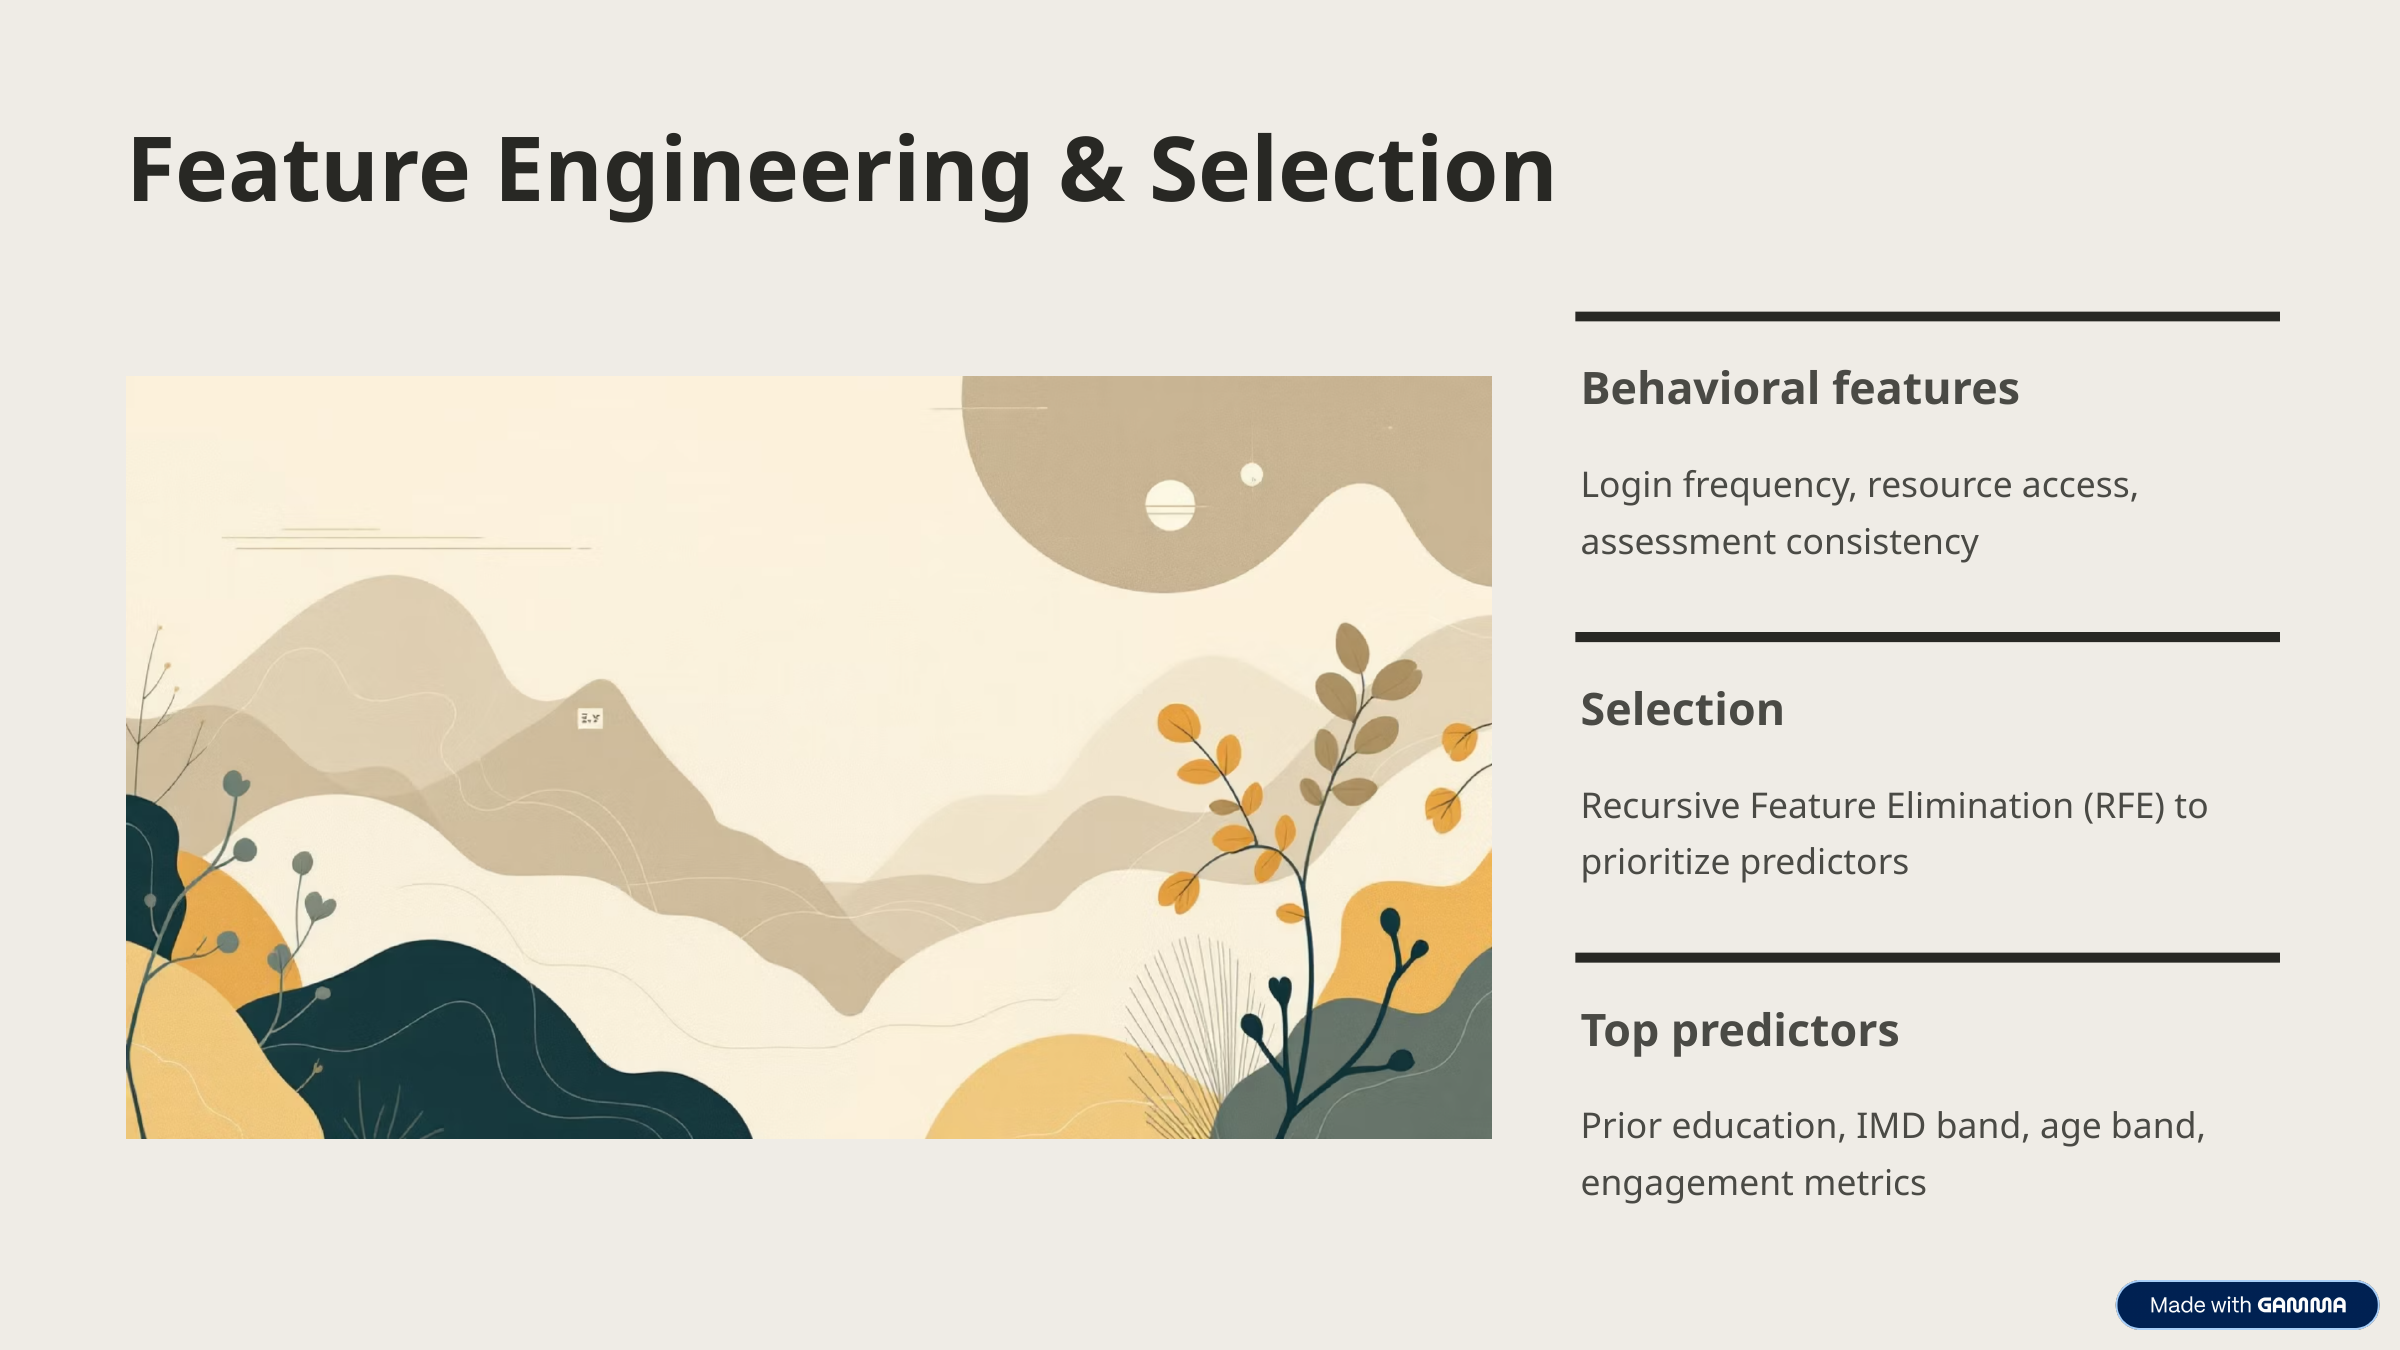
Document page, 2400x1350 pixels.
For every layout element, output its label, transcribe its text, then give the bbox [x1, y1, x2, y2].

text_box Feature Engineering & Selection [126, 107, 1411, 220]
text_box Behavioral features [1580, 357, 2032, 414]
text_box Recursive Feature Elimination (RFE) to prioritize predictors [1580, 769, 2276, 883]
text_box [1575, 632, 2280, 643]
picture [126, 376, 1492, 1139]
text_box [1575, 952, 2280, 963]
text_box Login frequency, resource access, assessment consistency [1580, 448, 2276, 563]
text_box Selection [1580, 678, 2032, 735]
picture [2106, 1271, 2389, 1339]
text_box Prior education, IMD band, age band, engagement metrics [1580, 1089, 2276, 1204]
text_box Top predictors [1580, 998, 2032, 1055]
text_box [1575, 311, 2280, 322]
